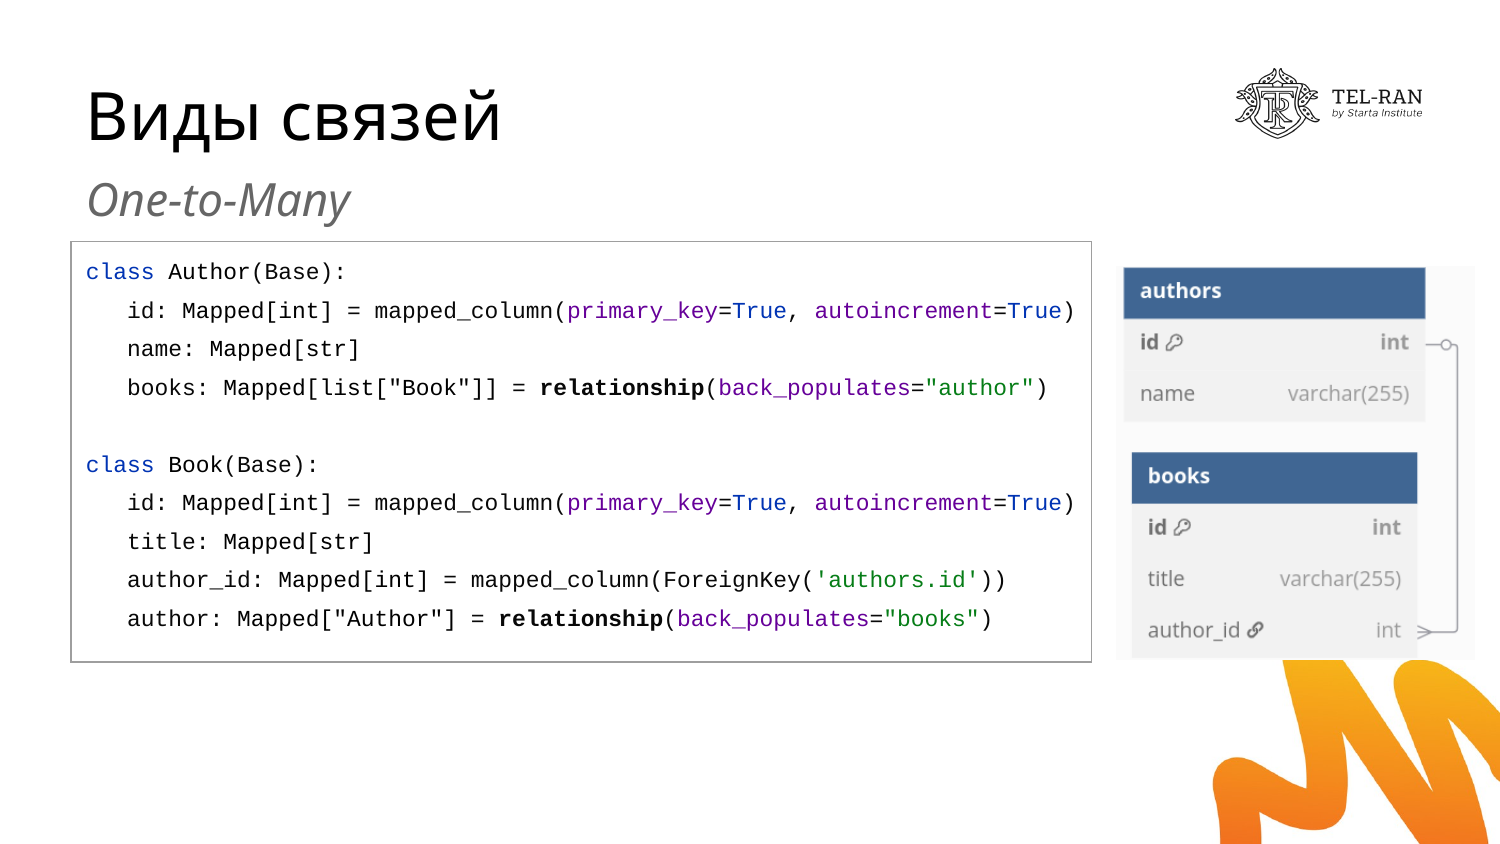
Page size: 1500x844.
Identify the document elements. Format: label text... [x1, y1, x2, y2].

picture [1116, 266, 1500, 844]
picture [1237, 68, 1422, 139]
subtitle One-to-Many [70, 155, 1237, 676]
title Виды связей [70, 59, 1237, 155]
table_header class Author(Base): id: Mapped[int] = mapped_column(primary_key=True, autoincrement=True) name: Mapped[str] books: Mapped[list["Book"]] = relationship(back_populates="author") class Book(Base): id: Mapped[int] = mapped_column(primary_key=True, autoincrement=True) title: Mapped[str] author_id: Mapped[int] = mapped_column(ForeignKey('authors.id')) author: Mapped["Author"] = relationship(back_populates="books") [72, 242, 1091, 661]
